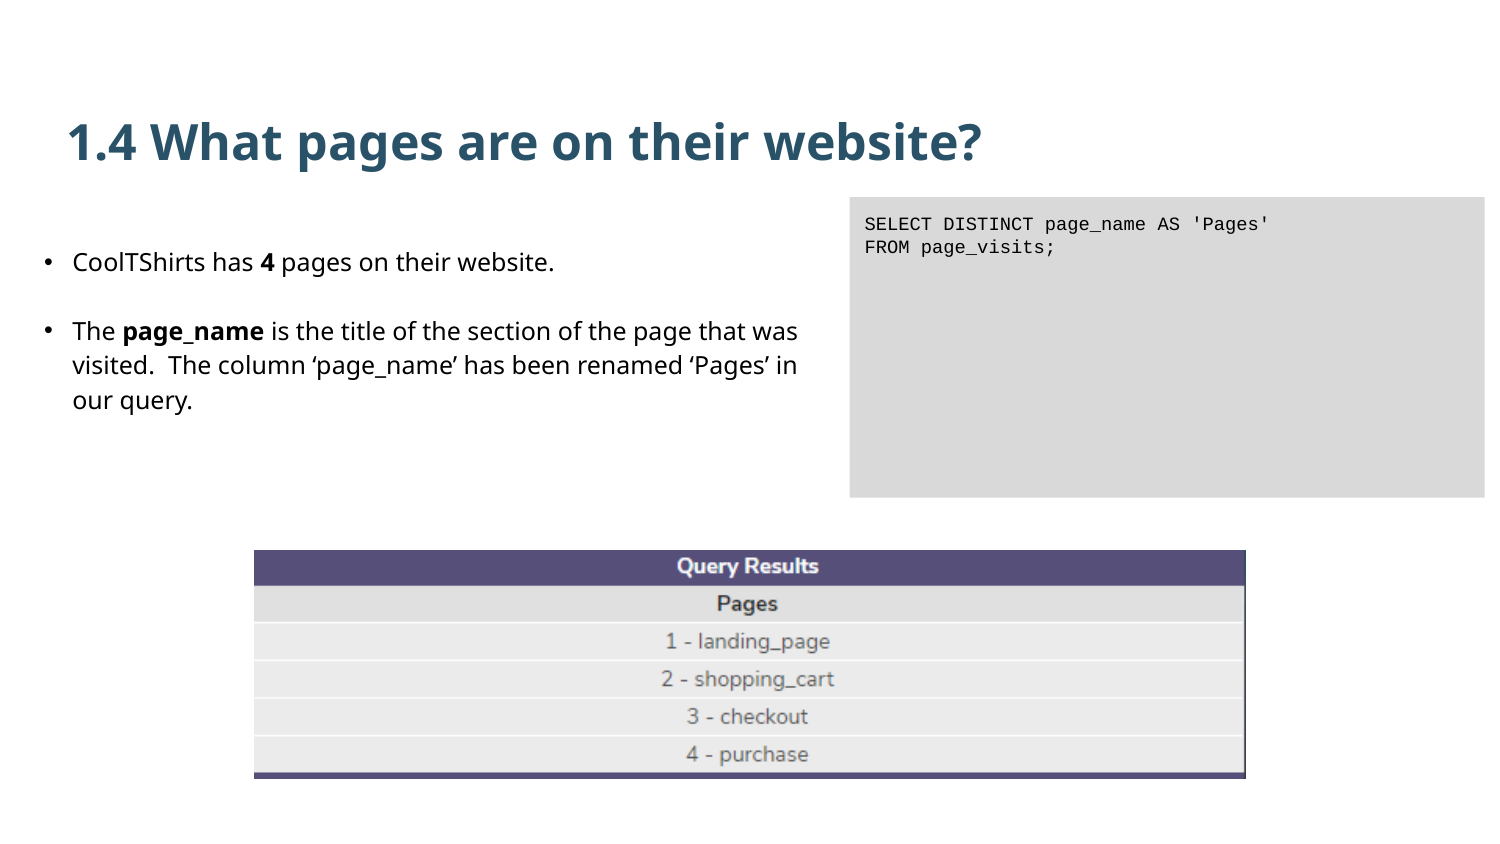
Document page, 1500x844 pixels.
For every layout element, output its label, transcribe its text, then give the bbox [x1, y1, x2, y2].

picture [254, 550, 1246, 780]
text_box SELECT DISTINCT page_name AS 'Pages' FROM page_visits; [849, 197, 1485, 498]
text_box CoolTShirts has 4 pages on their website. The page_name is the title of the section of the page that was visited. The column ‘page_name’ has been renamed ‘Pages’ in our query. [29, 197, 837, 498]
text_box 1.4 What pages are on their website? [51, 48, 1449, 186]
